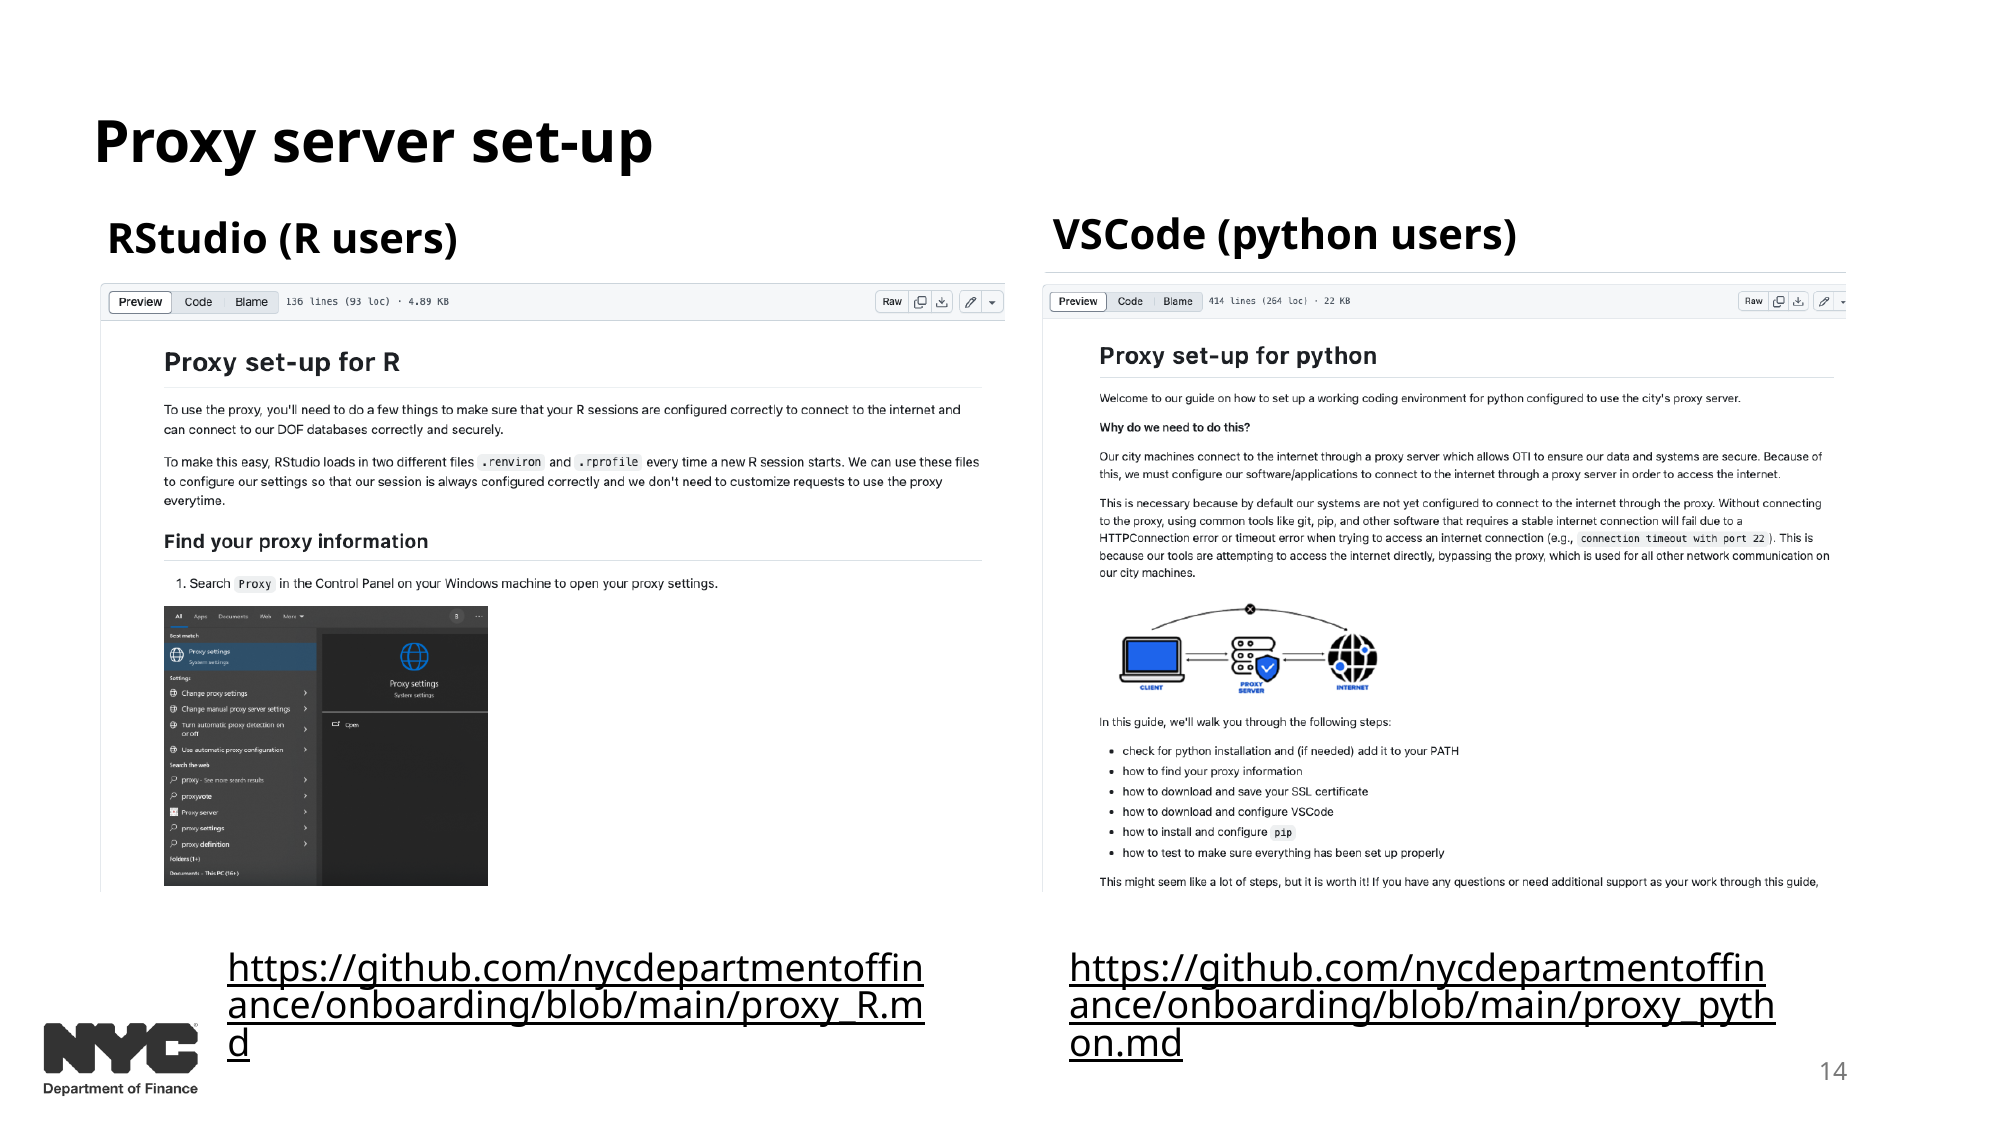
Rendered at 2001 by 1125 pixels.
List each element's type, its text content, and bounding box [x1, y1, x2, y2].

text_box Proxy server set-up [78, 96, 1895, 182]
text_box VSCode (python users) [1038, 200, 1549, 266]
picture [1037, 271, 1847, 892]
text_box https://github.com/nycdepartmentoffinance/onboarding/blob/main/proxy_python.md [1054, 936, 1800, 1048]
slide_number 14 [1412, 1042, 1863, 1103]
text_box https://github.com/nycdepartmentoffinance/onboarding/blob/main/proxy_R.md [212, 936, 959, 1048]
text_box RStudio (R users) [92, 203, 586, 269]
picture [28, 1000, 222, 1114]
picture [91, 271, 1005, 892]
